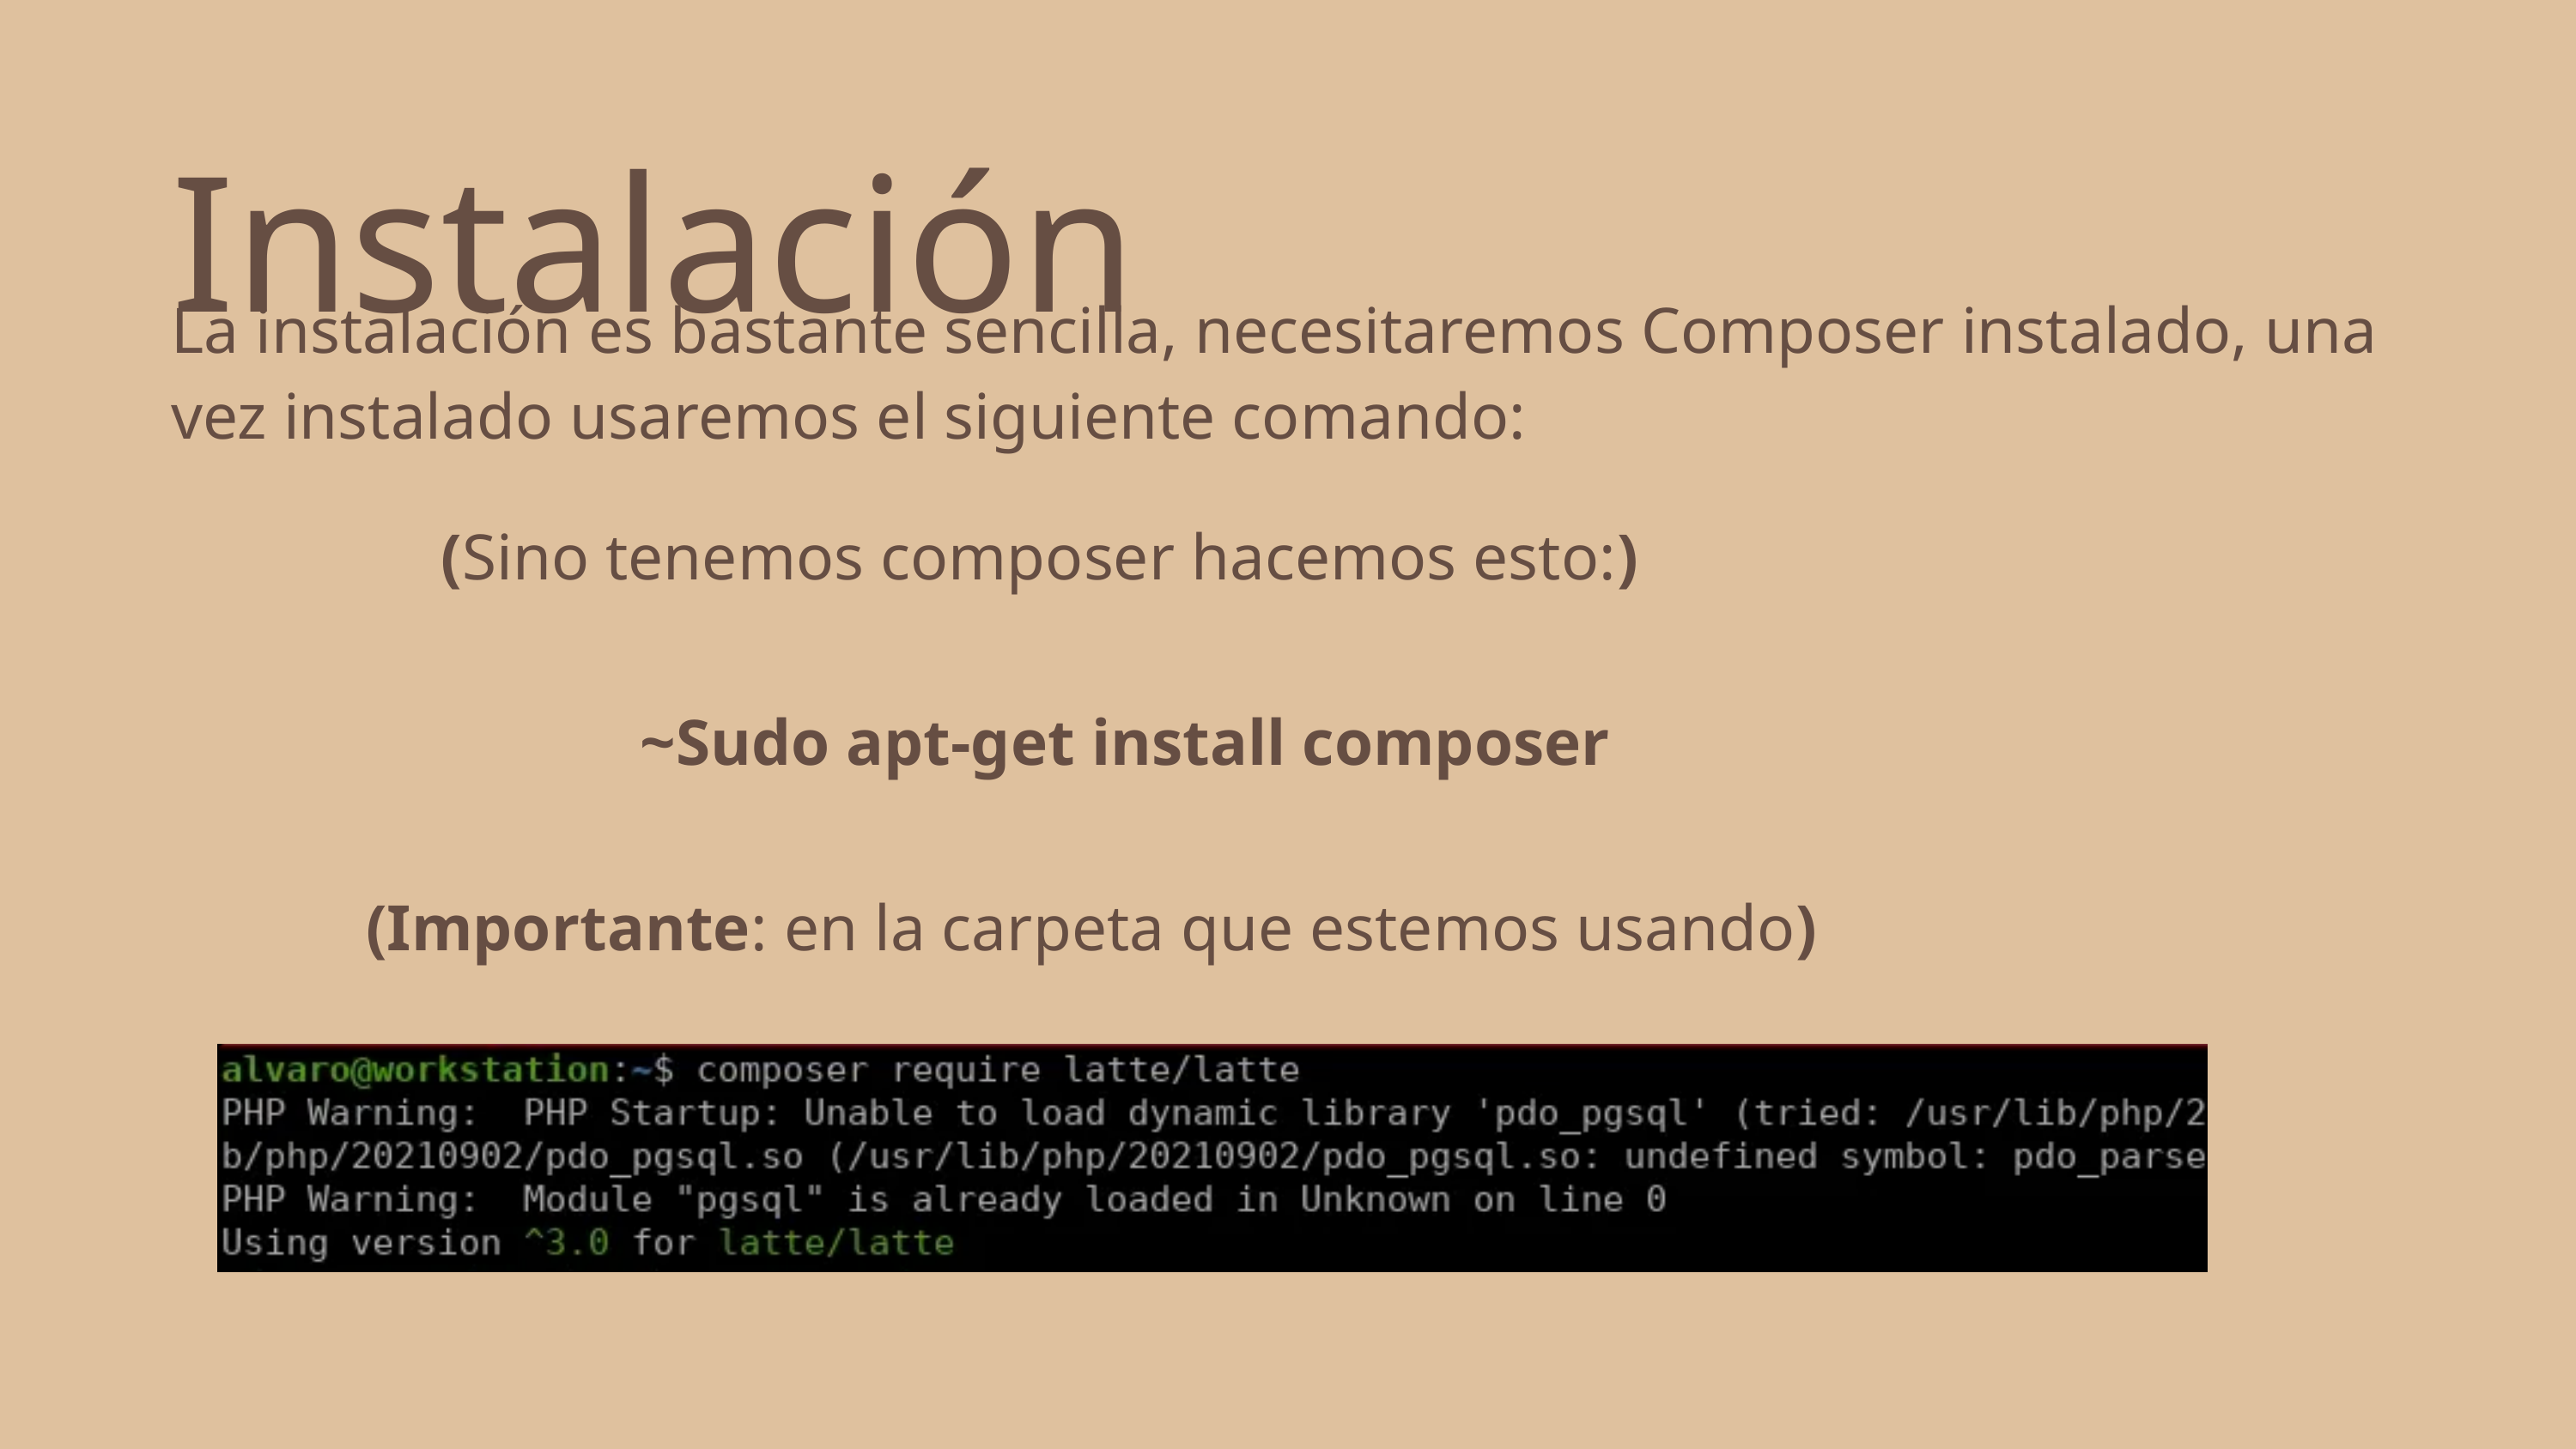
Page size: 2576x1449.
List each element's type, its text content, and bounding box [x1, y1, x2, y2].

text_box (Importante: en la carpeta que estemos usando) [352, 864, 2072, 976]
text_box (Sino tenemos composer hacemos esto:) [428, 493, 2148, 606]
text_box La instalación es bastante sencilla, necesitaremos Composer instalado, una vez instalado usaremos el siguiente comando: [171, 279, 2415, 452]
text_box Instalación [171, 34, 1518, 279]
text_box ~Sudo apt-get install composer [627, 678, 2347, 791]
picture [217, 1043, 2208, 1272]
